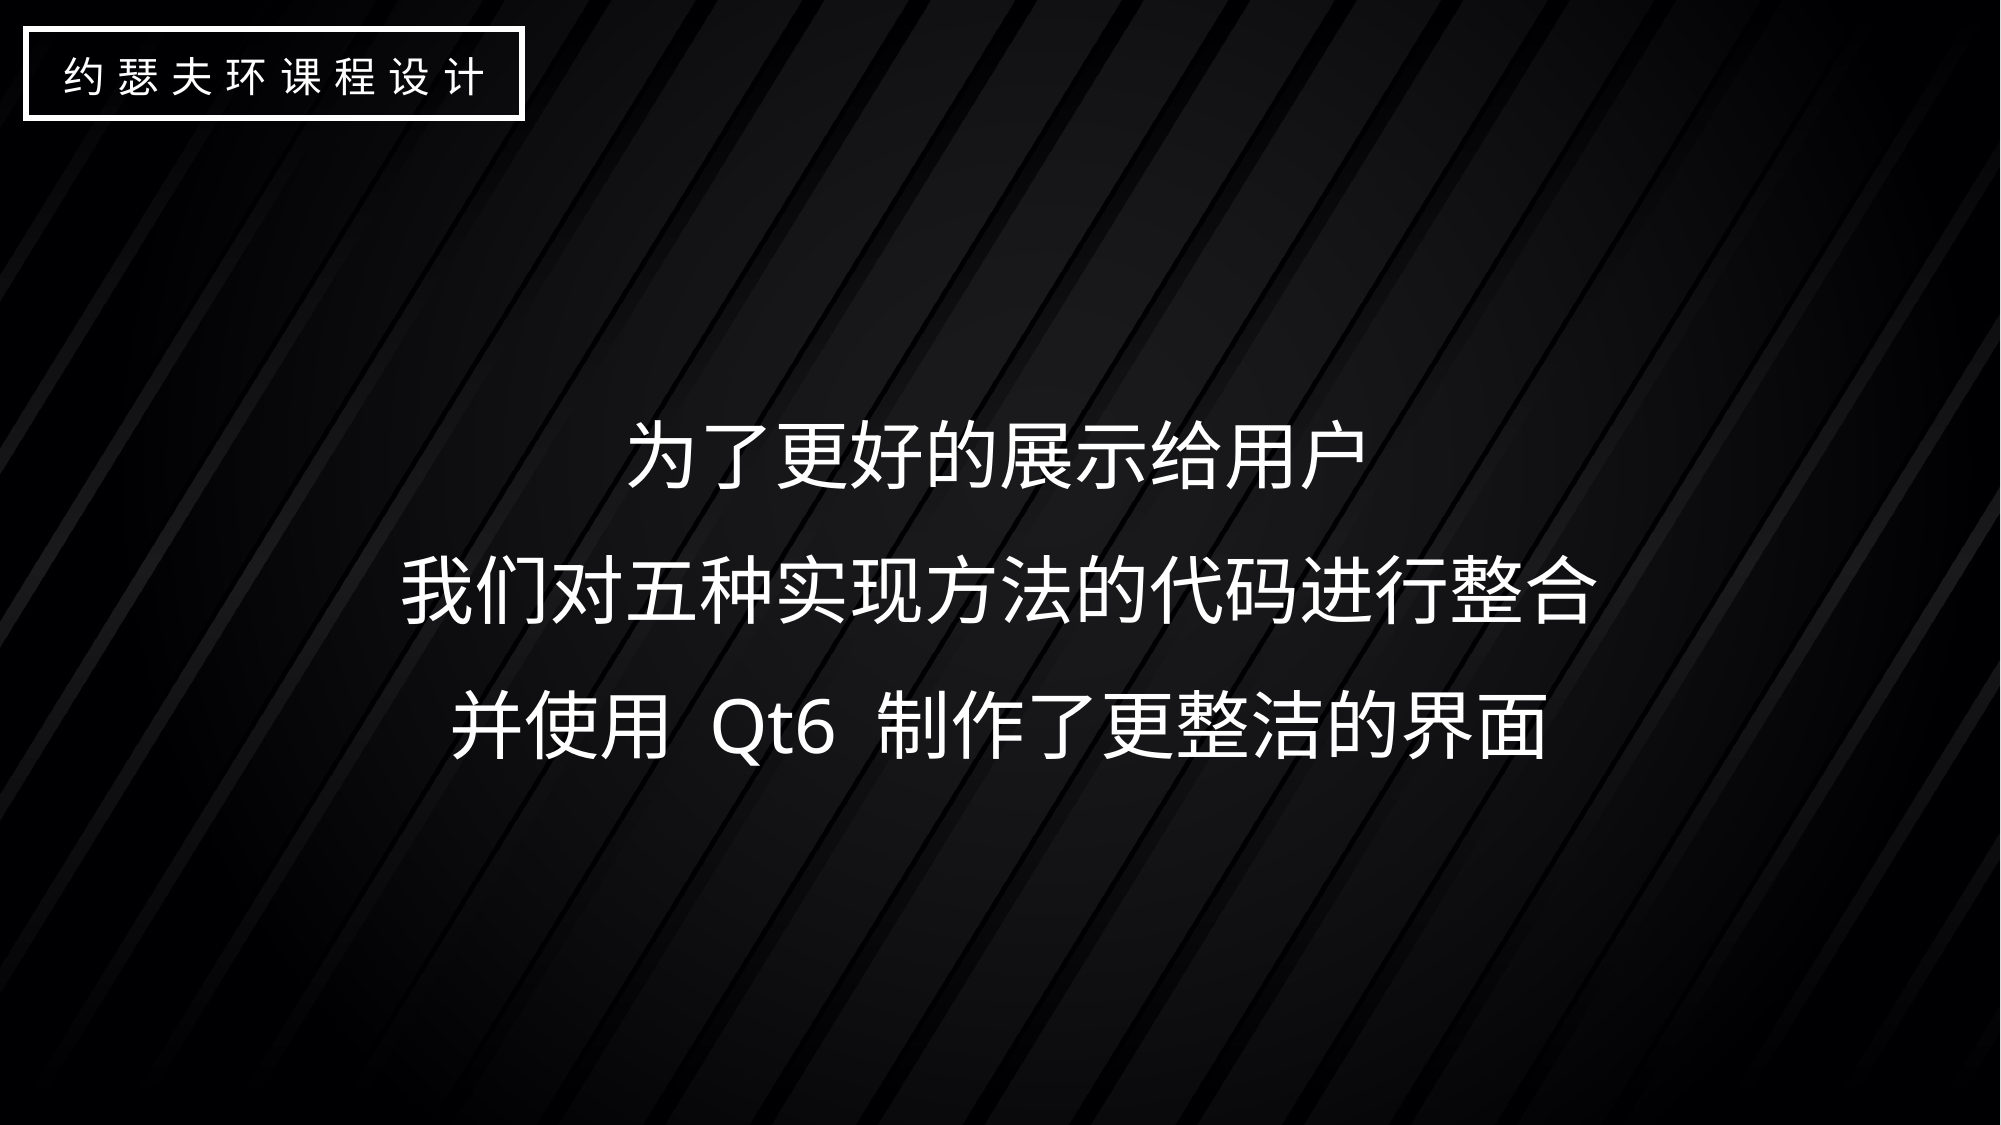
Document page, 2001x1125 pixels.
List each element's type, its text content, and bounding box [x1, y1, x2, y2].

text_box 约瑟夫环课程设计 [26, 43, 522, 109]
text_box 为了更好的展示给用户 我们对五种实现方法的代码进行整合 并使用 Qt6 制作了更整洁的界面 [244, 356, 1756, 777]
text_box [25, 28, 523, 119]
picture [0, 0, 2001, 1125]
